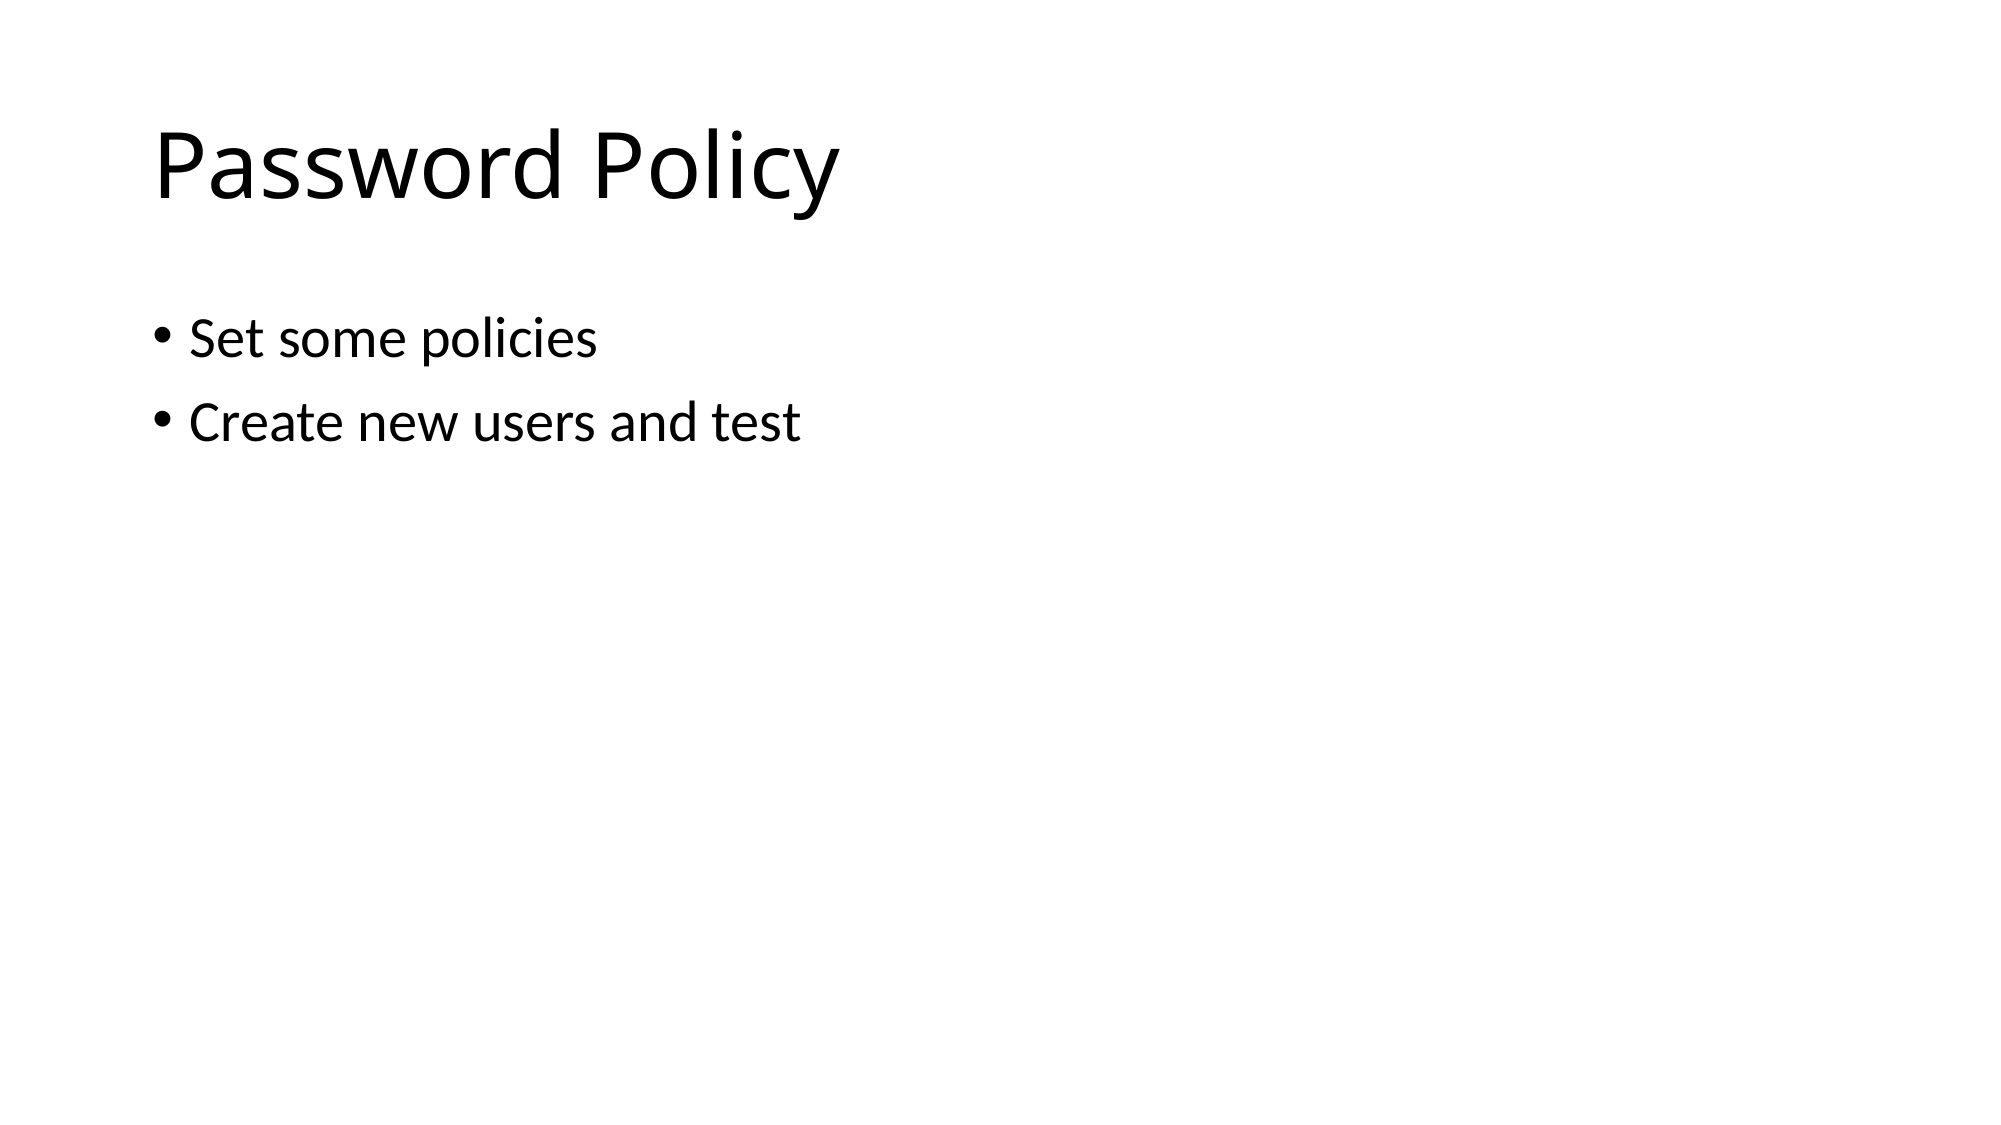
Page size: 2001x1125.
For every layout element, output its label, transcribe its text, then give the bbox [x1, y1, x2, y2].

title Password Policy [137, 59, 1863, 278]
list Set some policies Create new users and test [137, 299, 1863, 1014]
